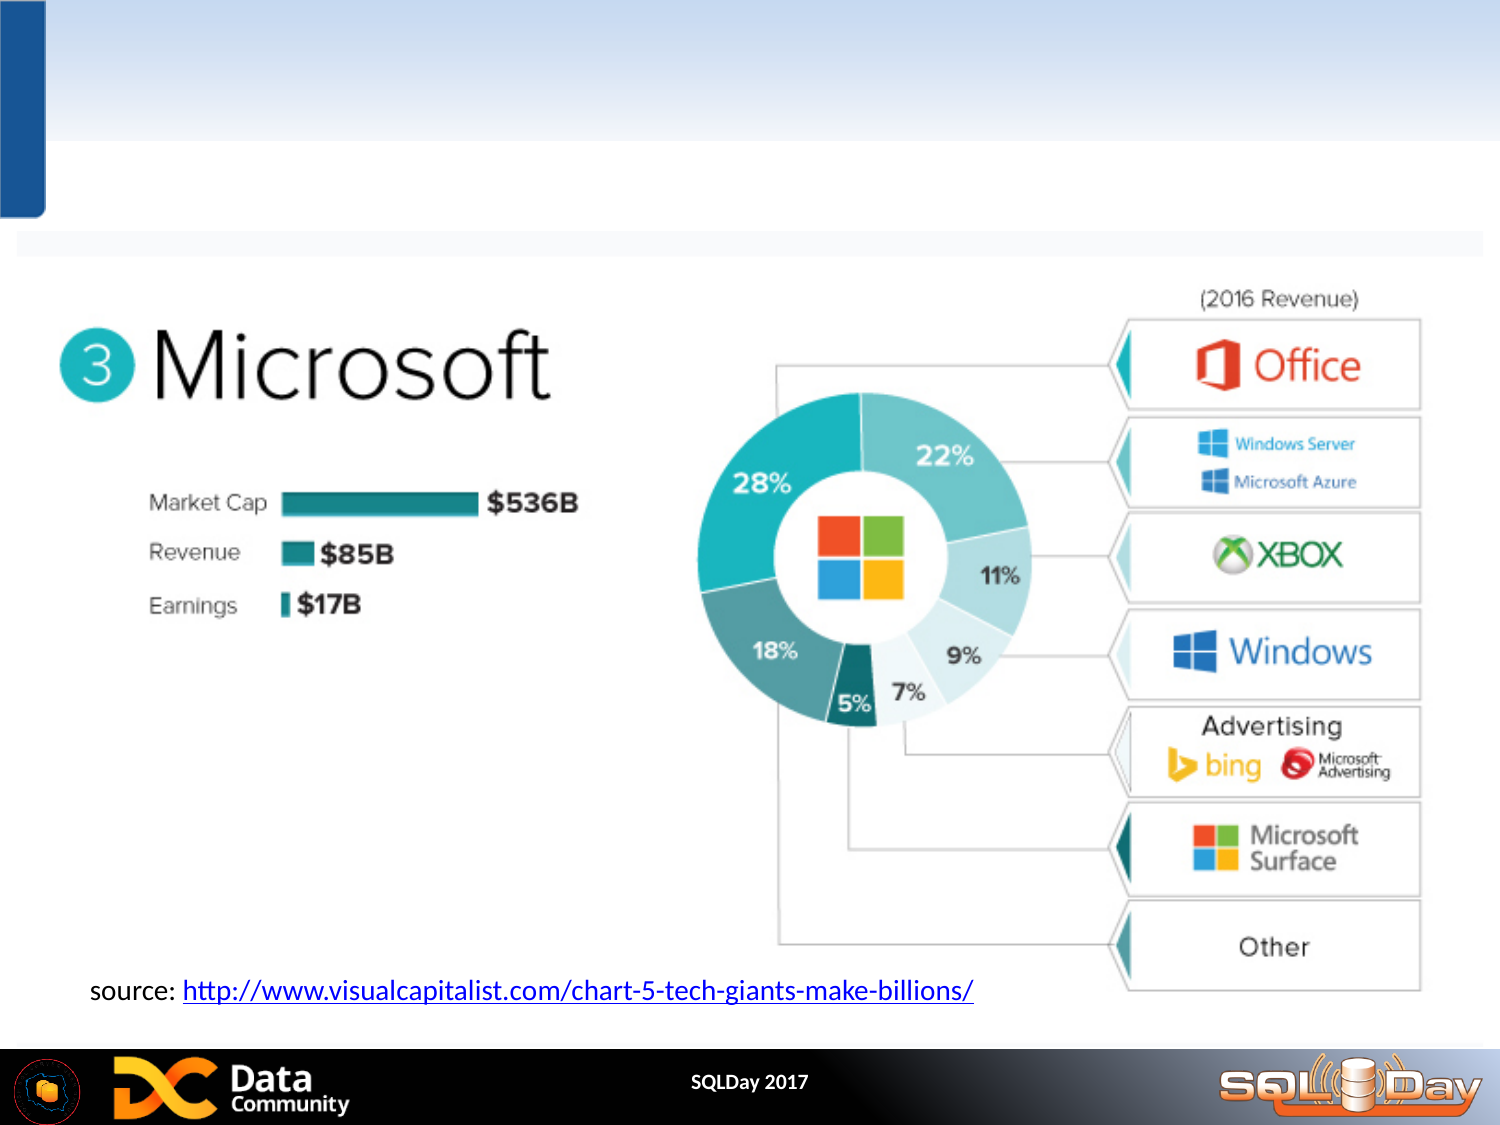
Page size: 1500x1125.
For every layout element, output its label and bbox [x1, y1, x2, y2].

picture [12, 1057, 81, 1125]
picture [0, 0, 46, 219]
picture [1219, 1053, 1483, 1117]
picture [16, 231, 1484, 1125]
